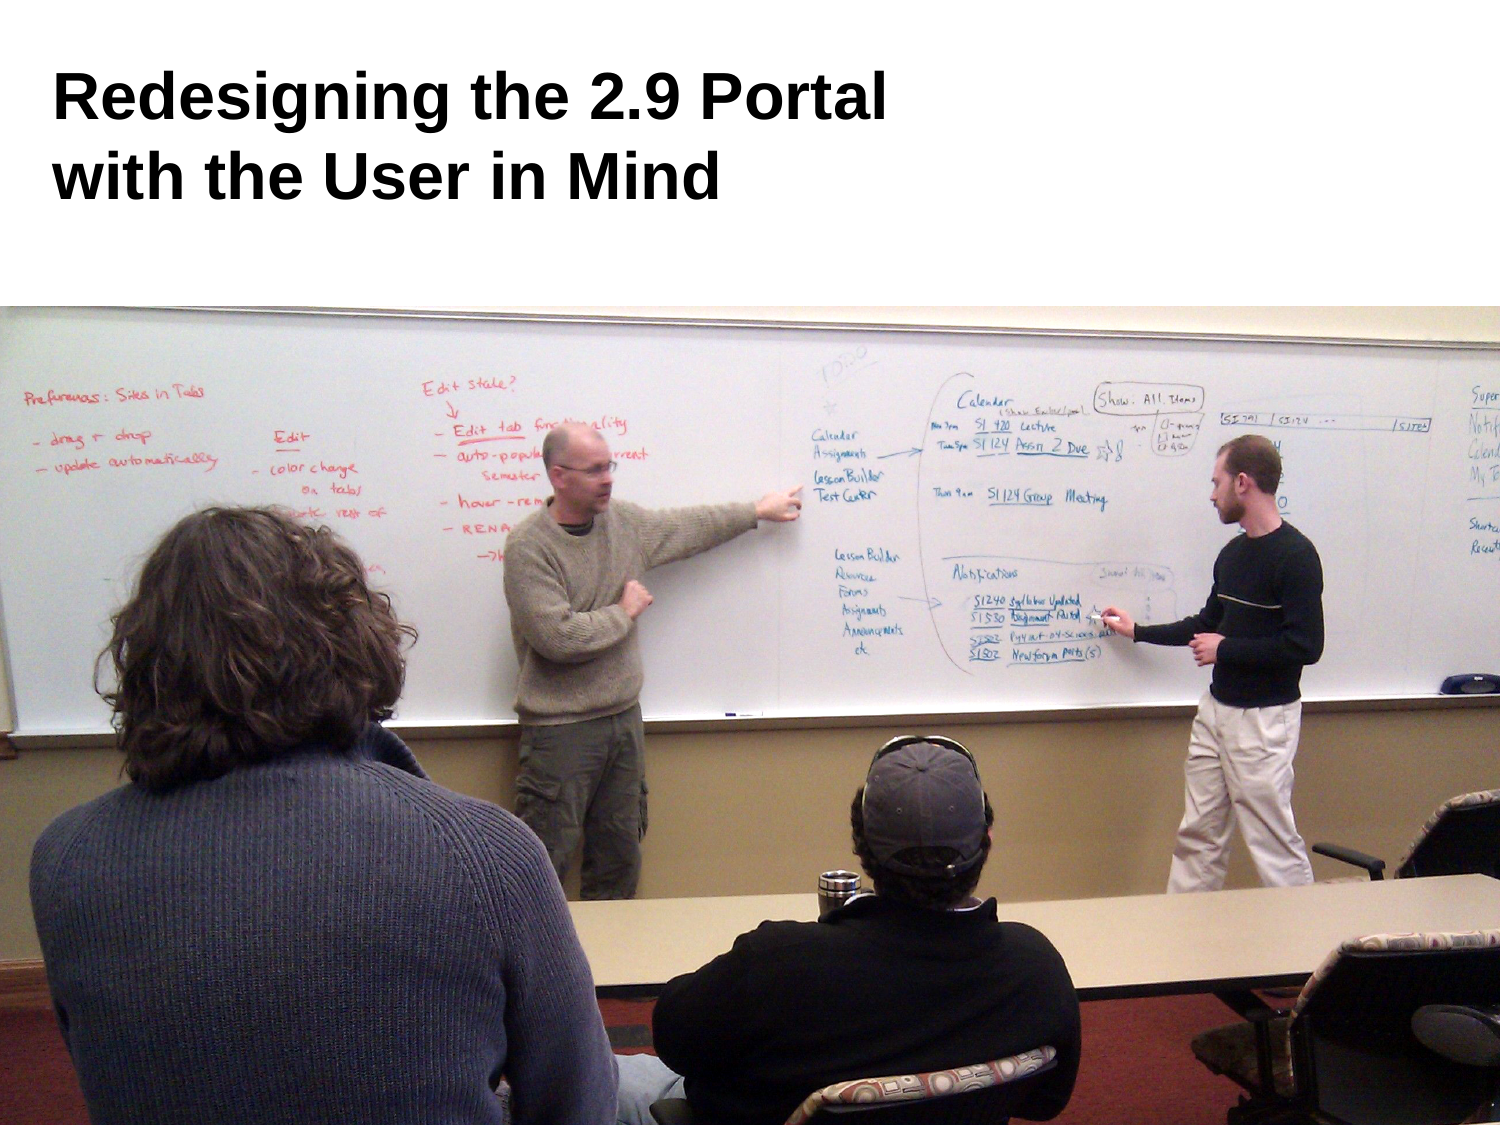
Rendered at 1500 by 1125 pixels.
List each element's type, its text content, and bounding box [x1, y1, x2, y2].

text_box Redesigning the 2.9 Portal with the User in Mind [37, 45, 923, 221]
picture [0, 306, 1500, 1125]
